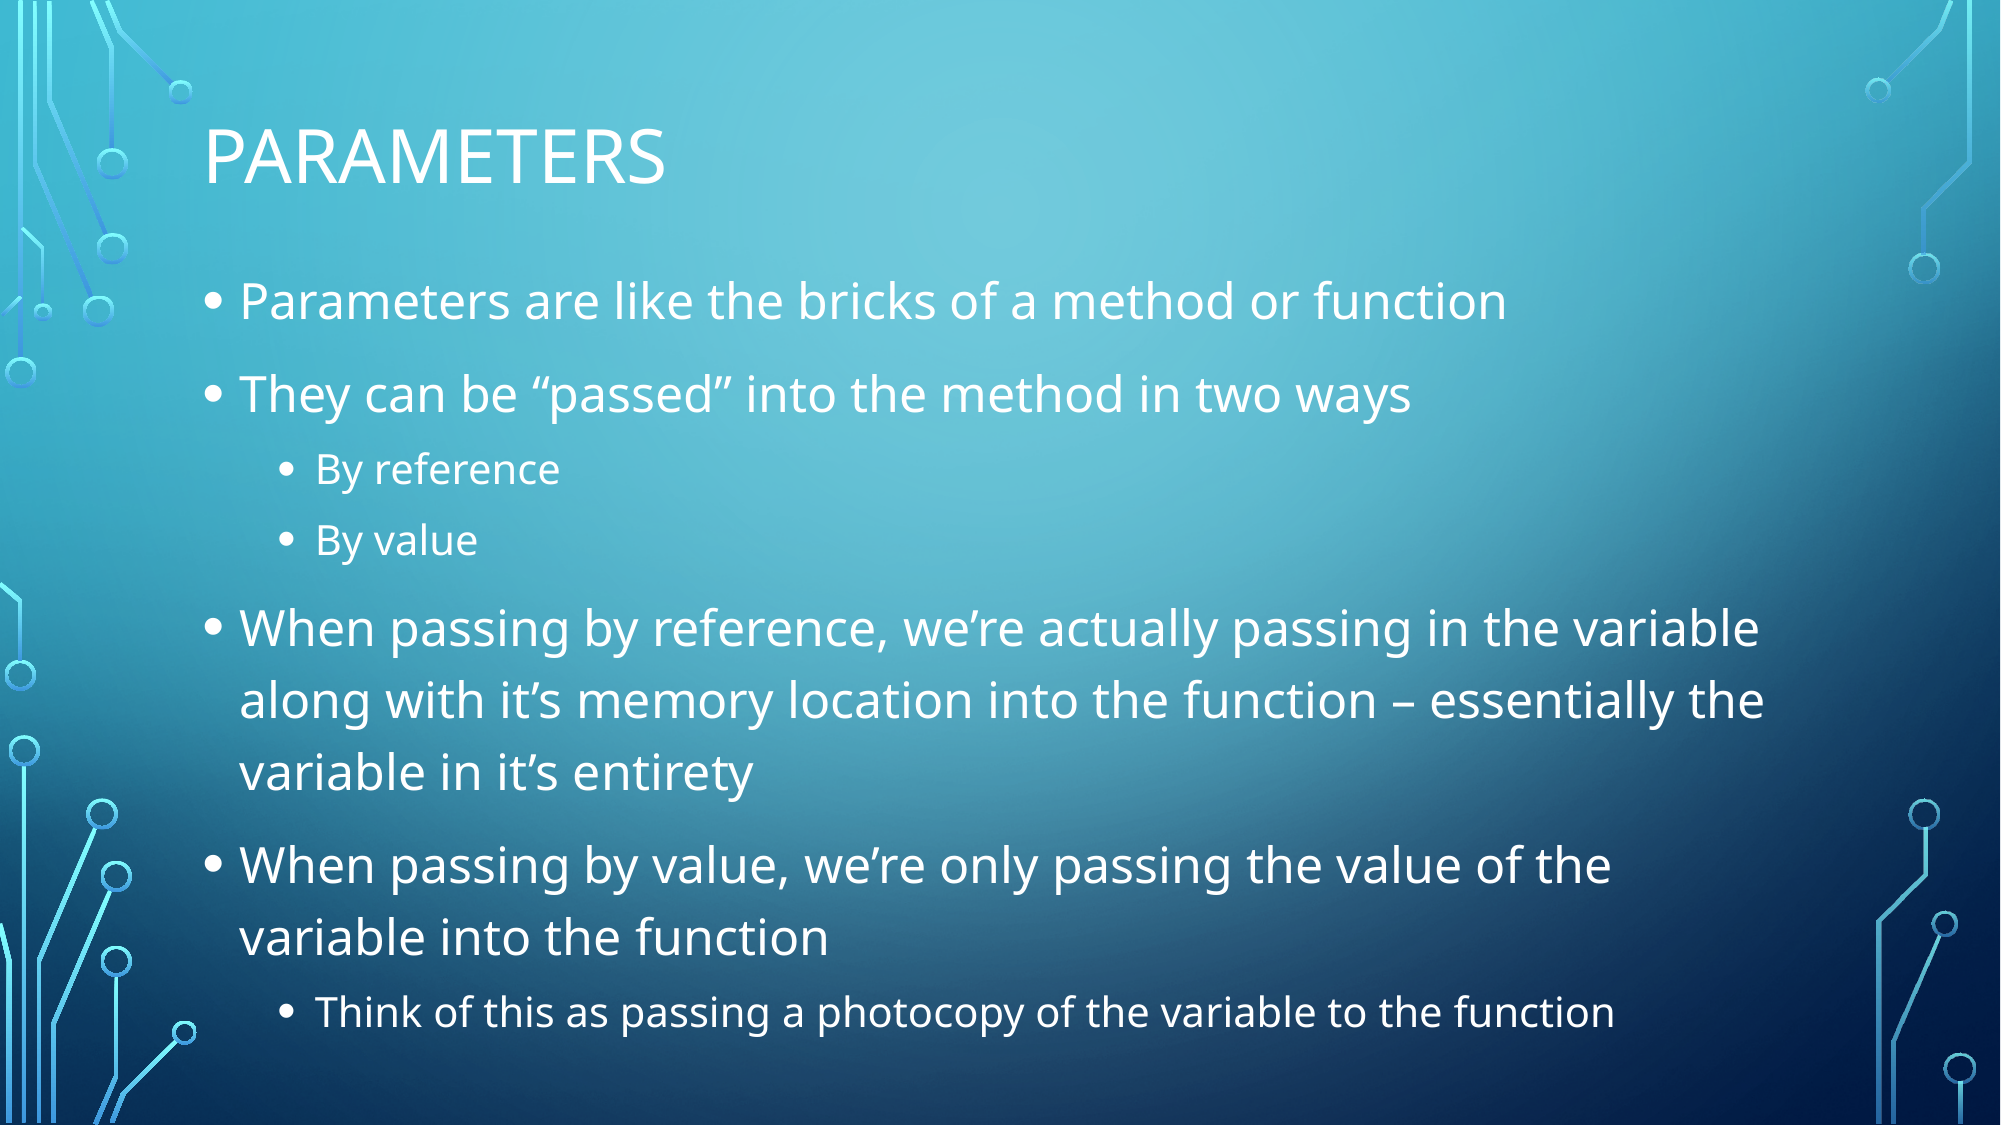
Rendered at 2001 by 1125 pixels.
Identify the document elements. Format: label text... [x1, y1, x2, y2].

list Parameters are like the bricks of a method or function They can be “passed” into the method in two ways By reference By value When passing by reference, we’re actually passing in the variable along with it’s memory location into the function – essentially the variable in it’s entirety When passing by value, we’re only passing the value of the variable into the function Think of this as passing a photocopy of the variable to the function [187, 250, 1813, 1062]
title parameters [187, 84, 1813, 234]
